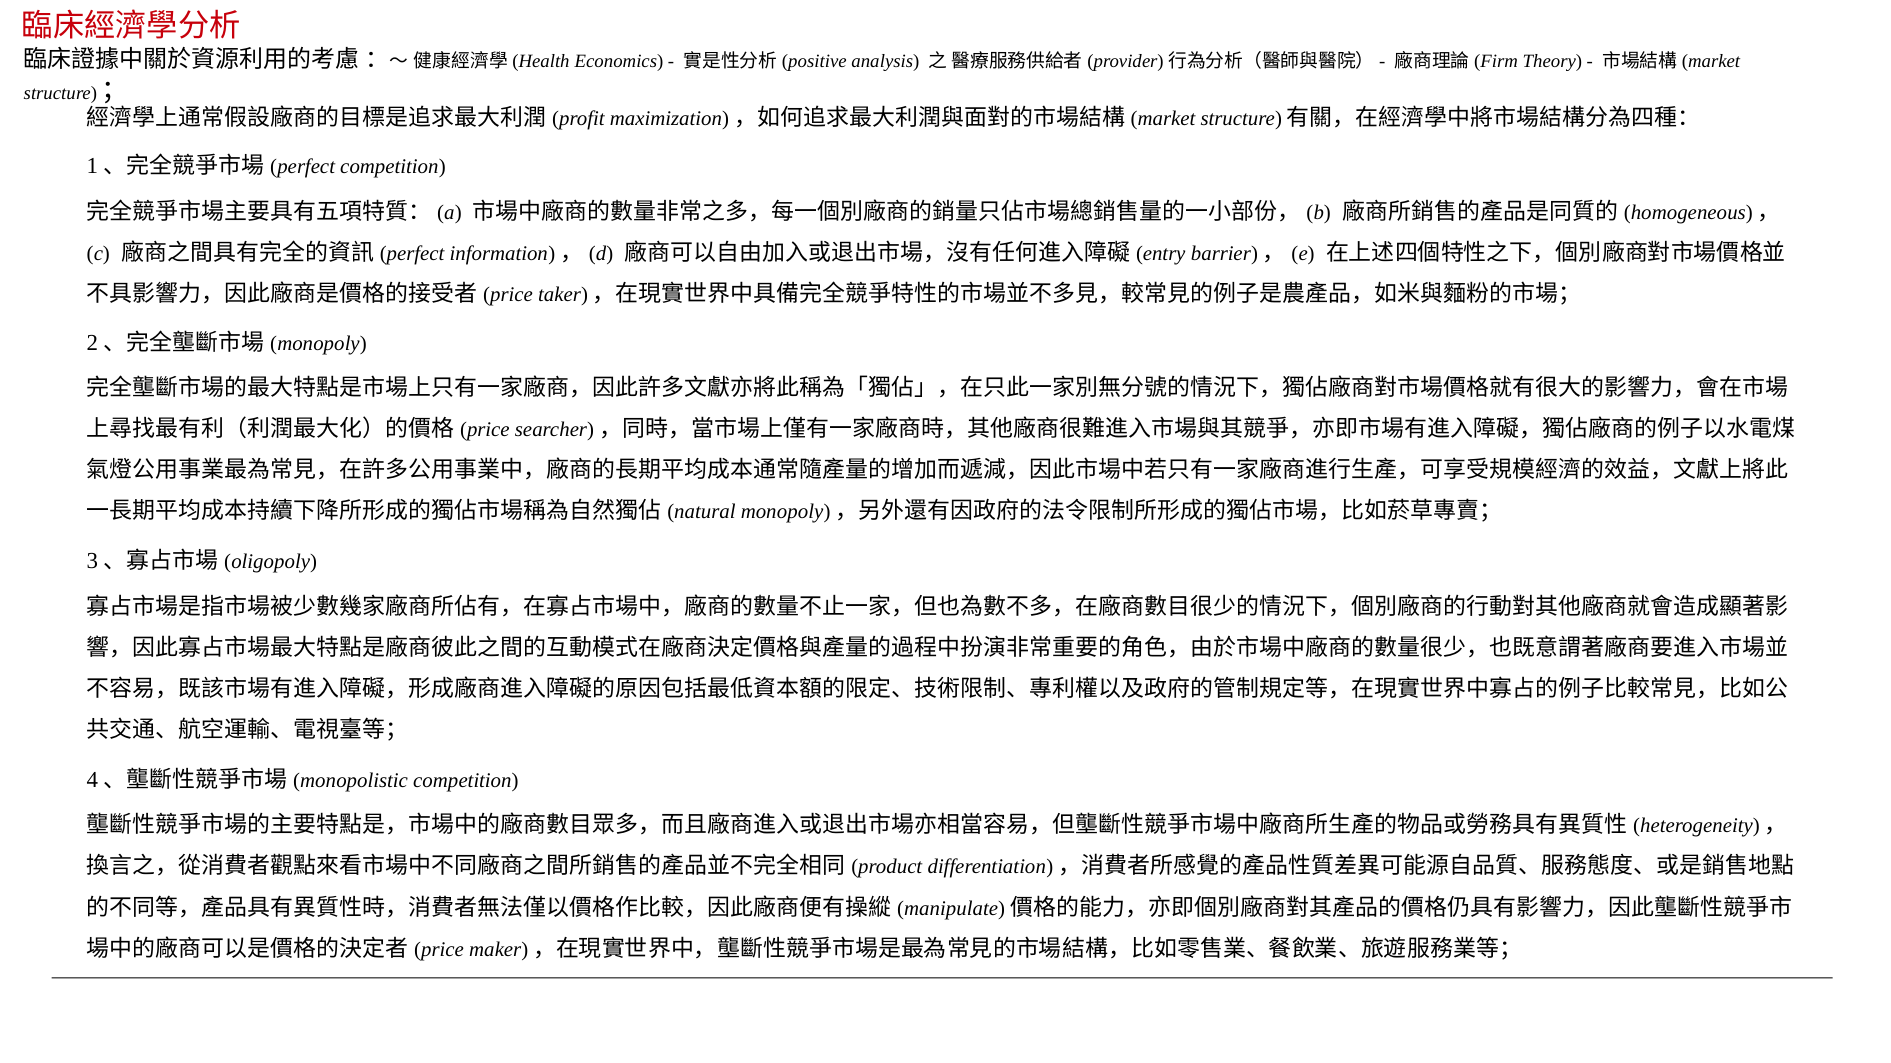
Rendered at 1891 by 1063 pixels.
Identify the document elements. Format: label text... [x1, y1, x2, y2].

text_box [71, 81, 1823, 971]
text_box 臨床證據中關於資源利用的考慮 ：～ 健康經濟學(Health Economics) - 實是性分析(positive analysis) 之 醫療服務供給者(provider)行為分析（醫師與醫院）- 廠商理論(Firm Theory) - 市場結構(market structure)； [8, 32, 1840, 113]
text_box 臨床經濟學分析 [6, 6, 1406, 42]
